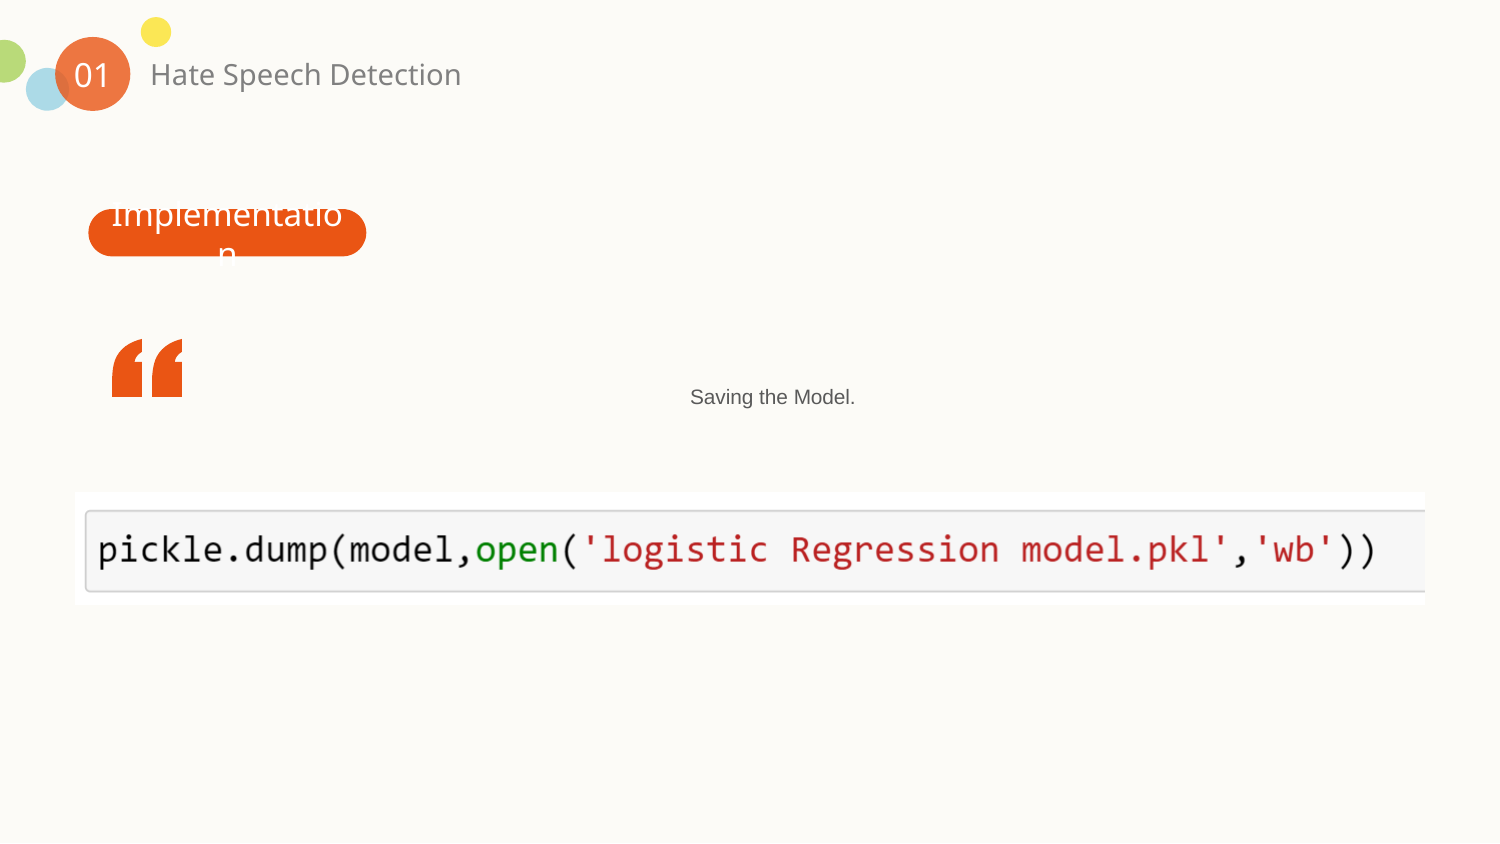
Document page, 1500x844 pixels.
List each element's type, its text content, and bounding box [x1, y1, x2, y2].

text_box [55, 36, 131, 111]
text_box [0, 39, 26, 83]
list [74, 492, 1426, 605]
text_box Saving the Model. [194, 371, 1352, 409]
text_box Hate Speech Detection [150, 56, 606, 92]
text_box [140, 17, 172, 48]
text_box Implementation [88, 209, 367, 257]
text_box 01 [65, 53, 121, 94]
text_box [112, 338, 142, 397]
text_box [25, 67, 66, 111]
text_box [152, 338, 182, 397]
